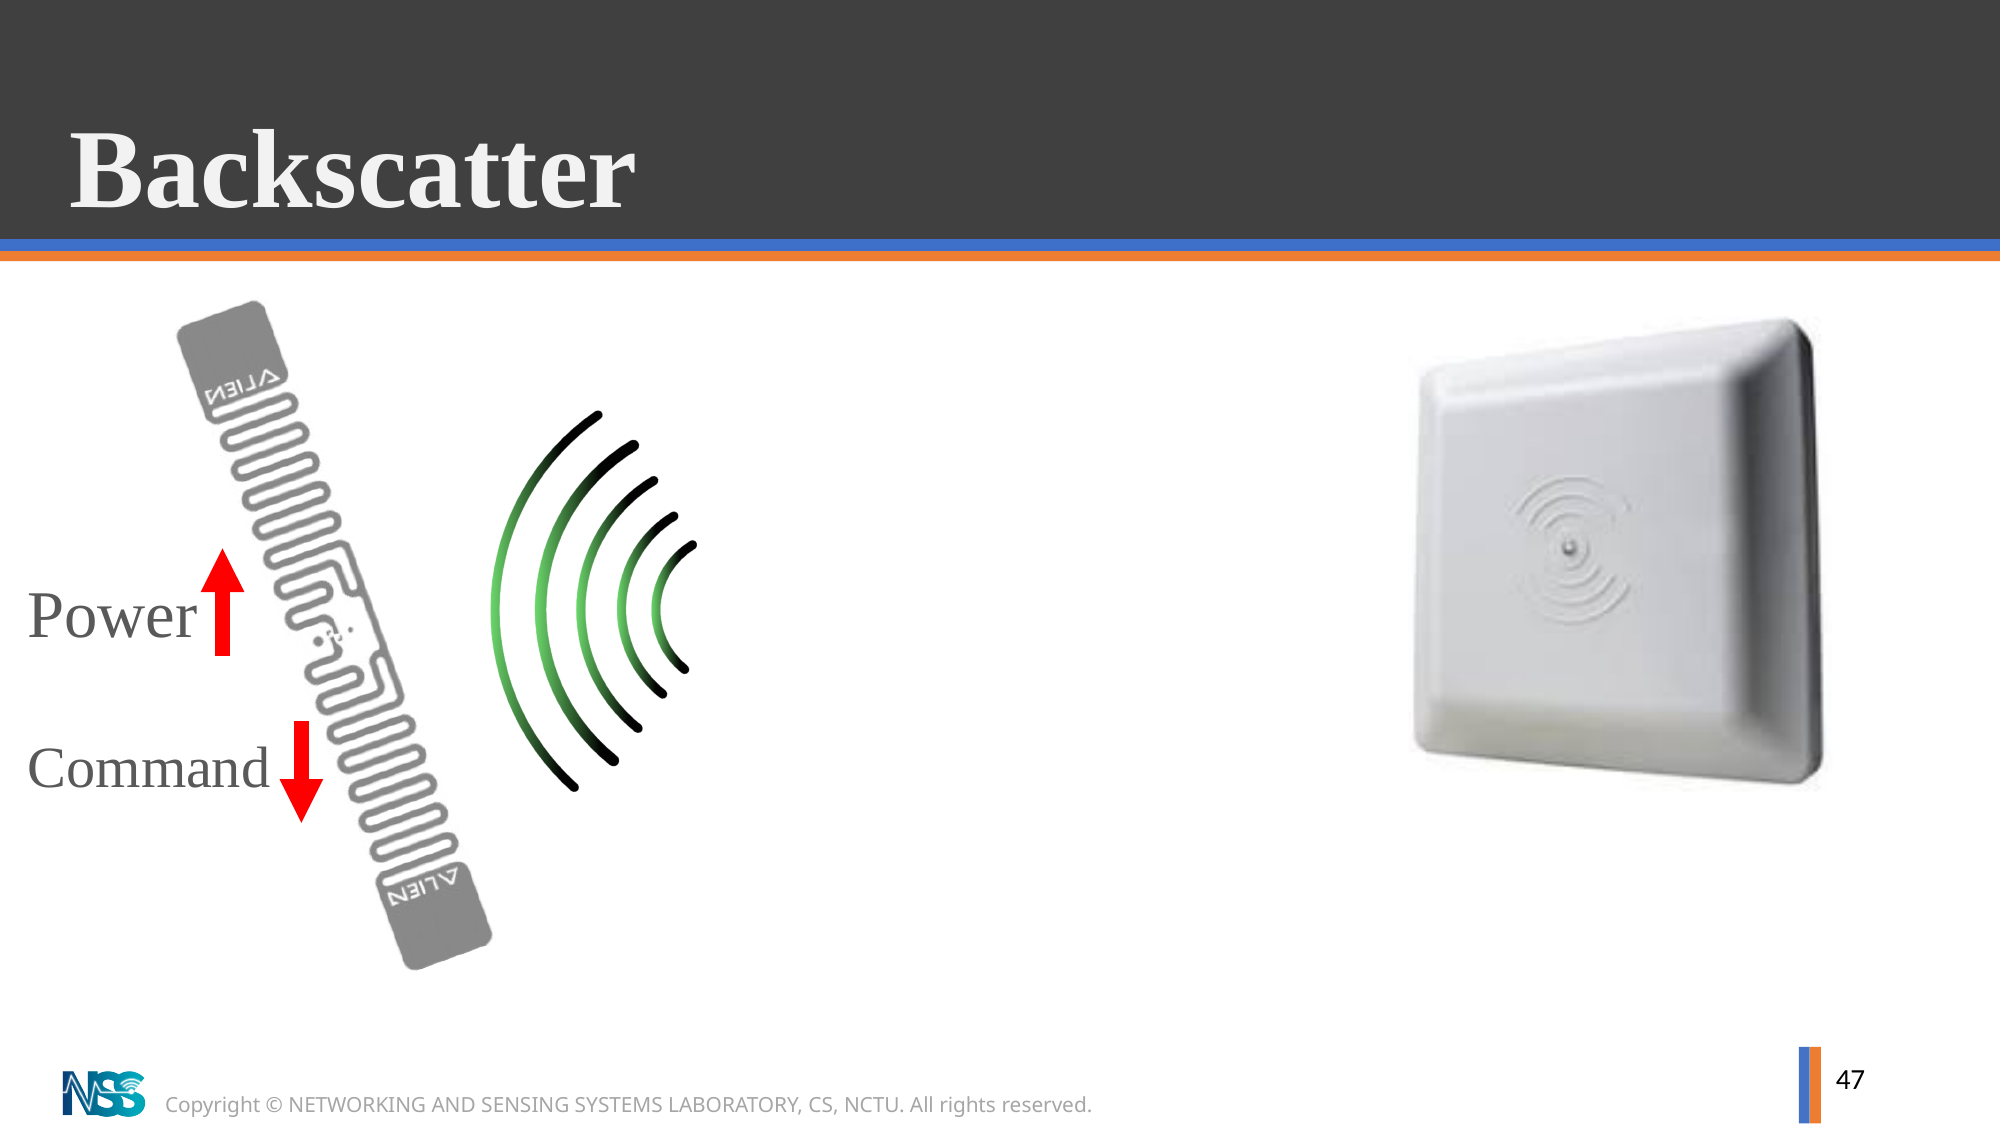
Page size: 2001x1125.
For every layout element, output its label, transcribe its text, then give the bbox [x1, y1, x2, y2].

picture [0, 291, 697, 983]
slide_number 47 [1821, 1046, 1945, 1107]
title Backscatter [55, 56, 1945, 240]
text_box Power [12, 563, 214, 569]
picture [55, 1067, 151, 1125]
picture [1408, 314, 1833, 792]
text_box Command [12, 721, 286, 807]
